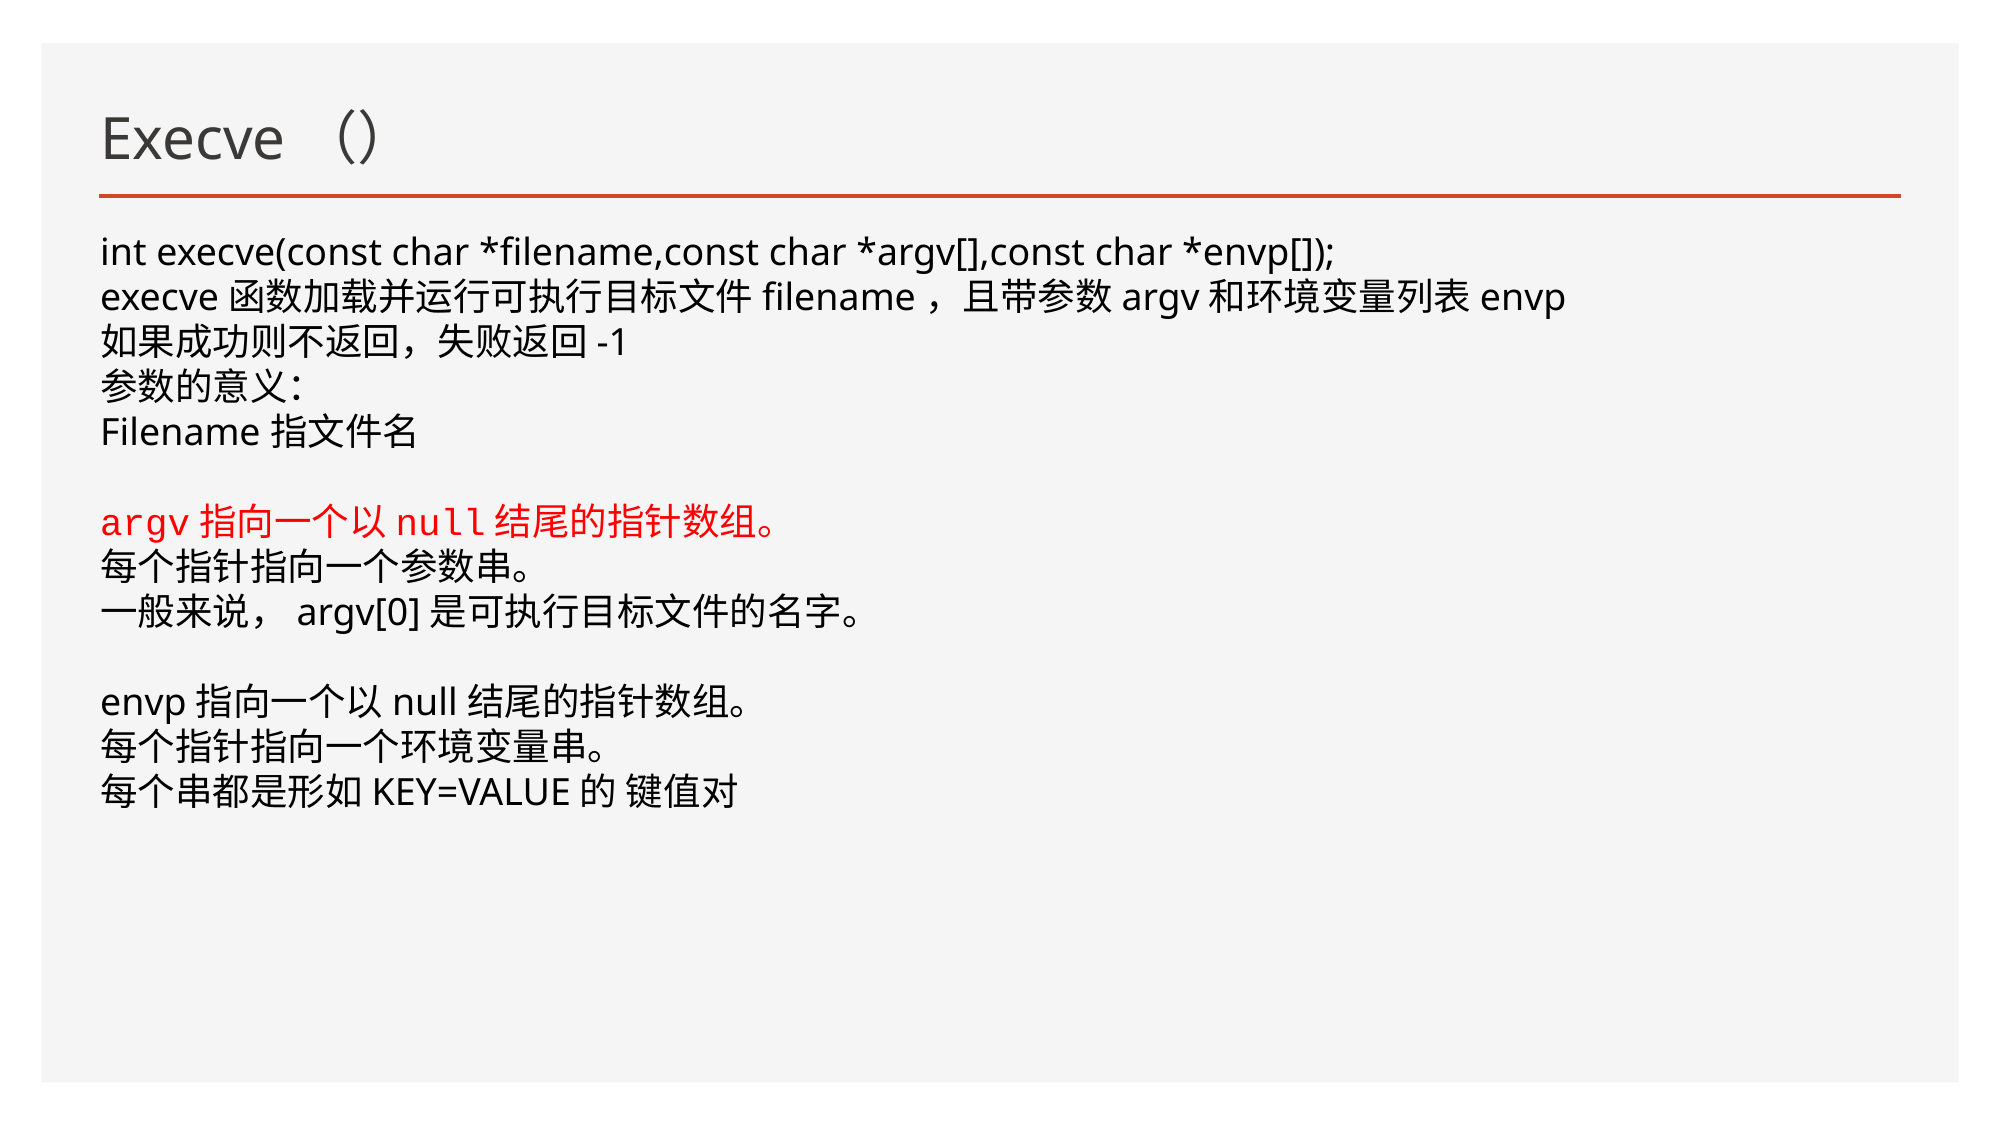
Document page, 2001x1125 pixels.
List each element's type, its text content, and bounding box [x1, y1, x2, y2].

text_box int execve(const char *filename,const char *argv[],const char *envp[]); execve函数加载并运行可执行目标文件filename，且带参数argv和环境变量列表envp 如果成功则不返回，失败返回-1 参数的意义： Filename指文件名 argv指向一个以null结尾的指针数组。 每个指针指向一个参数串。 一般来说，argv[0]是可执行目标文件的名字。 envp指向一个以null结尾的指针数组。 每个指针指向一个环境变量串。 每个串都是形如KEY=VALUE的 键值对 [85, 220, 1921, 821]
title Execve（） [85, 73, 1214, 179]
